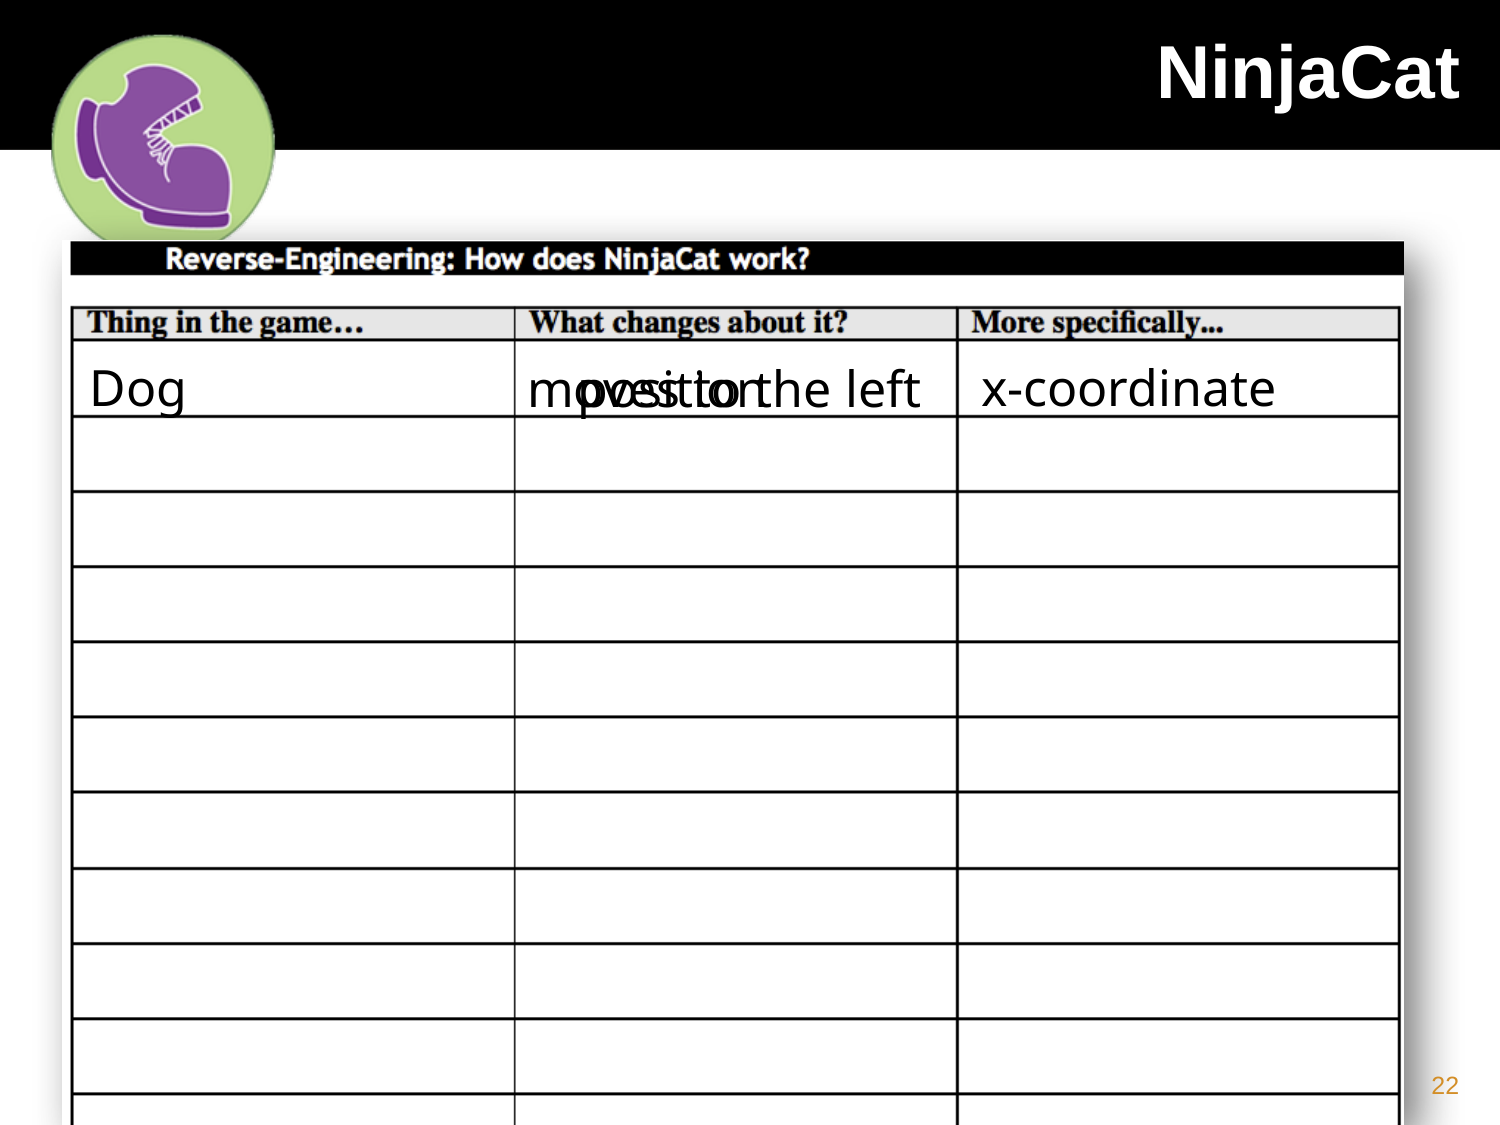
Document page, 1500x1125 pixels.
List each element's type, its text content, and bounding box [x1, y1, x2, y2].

slide_number 22 [1411, 1061, 1475, 1103]
title NinjaCat [50, 0, 1475, 138]
picture [47, 31, 1405, 1125]
